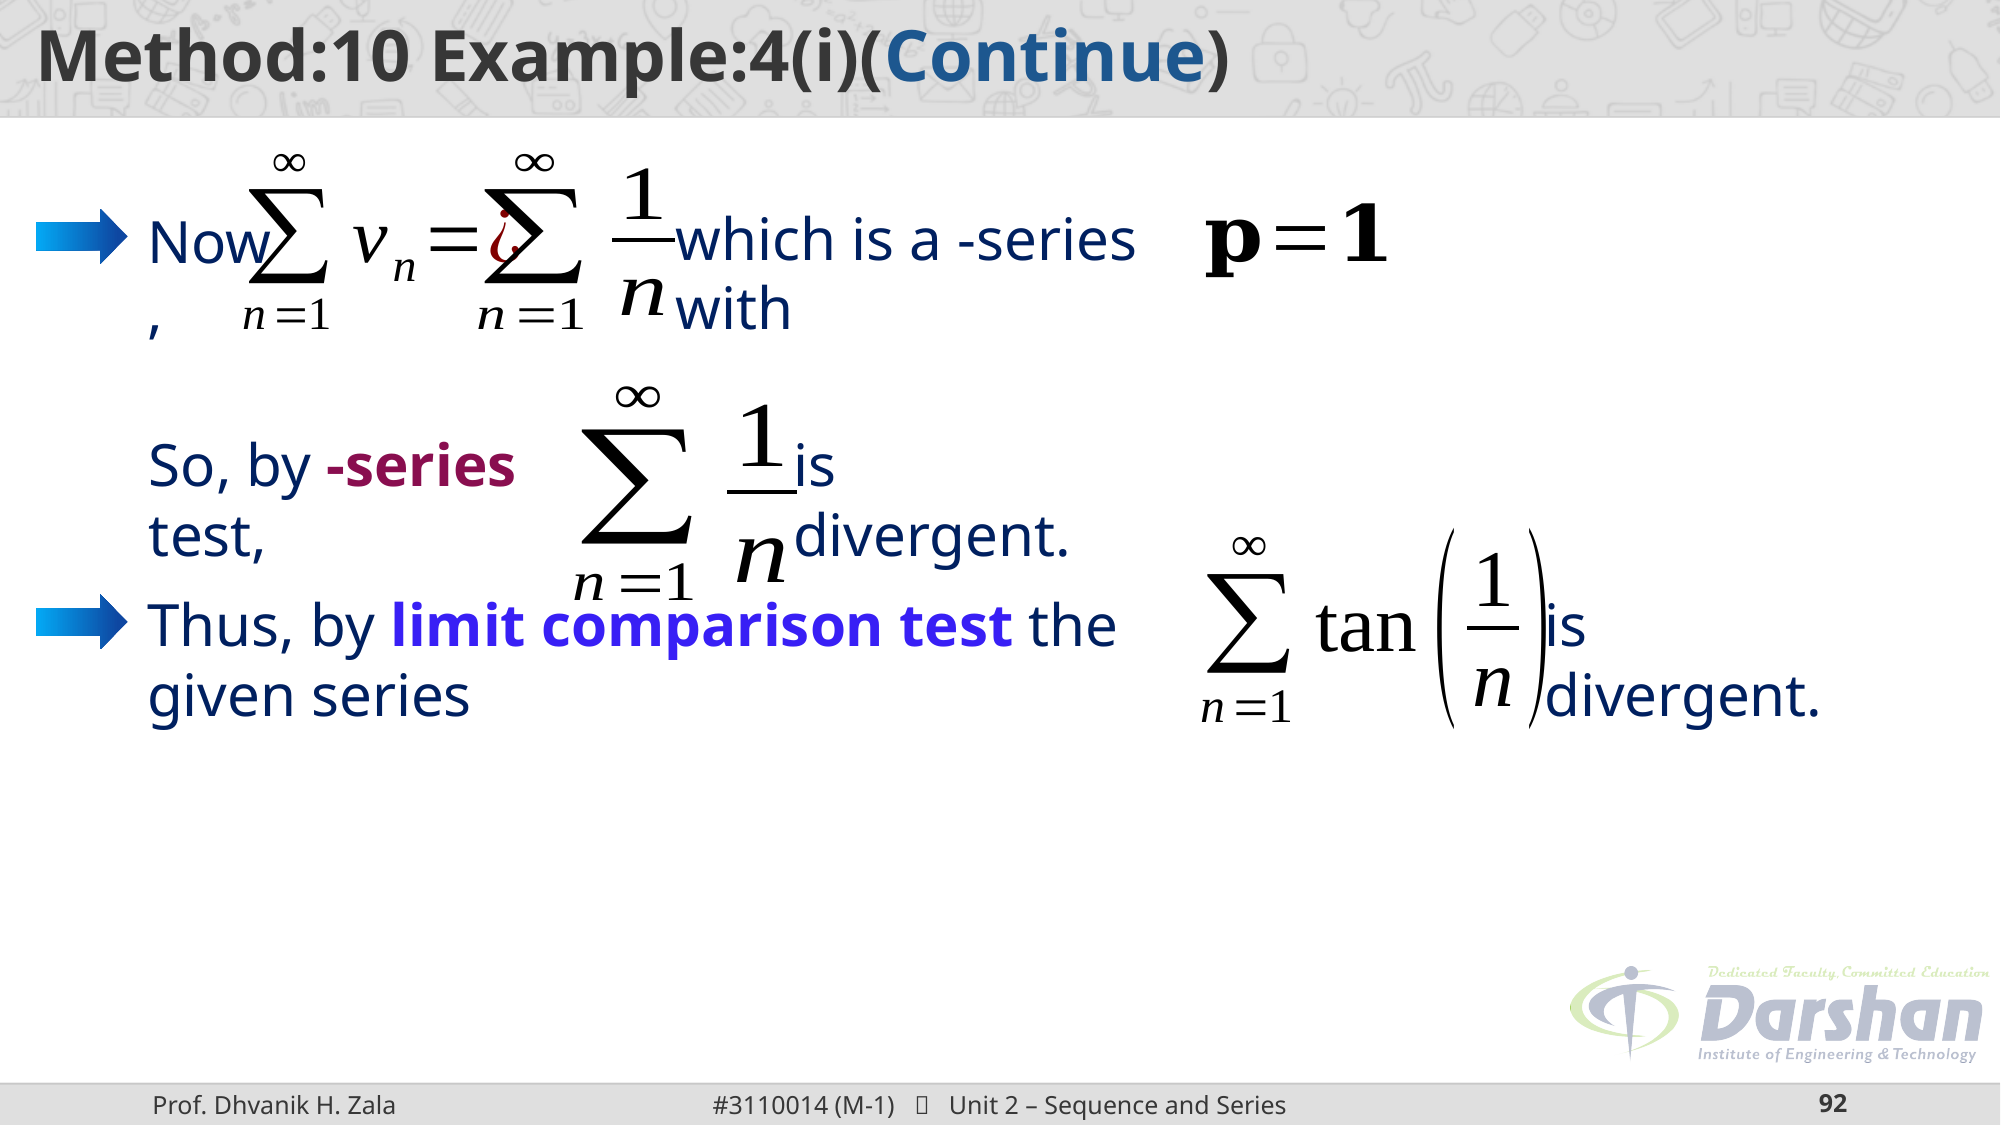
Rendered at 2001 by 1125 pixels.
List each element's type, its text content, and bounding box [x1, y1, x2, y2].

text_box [572, 361, 1103, 515]
text_box [36, 594, 128, 650]
text_box Therefore, by limit comparison test both the series are convergent or divergent [1570, 966, 1990, 1063]
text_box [132, 132, 526, 340]
text_box [36, 208, 128, 264]
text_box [132, 515, 1848, 733]
